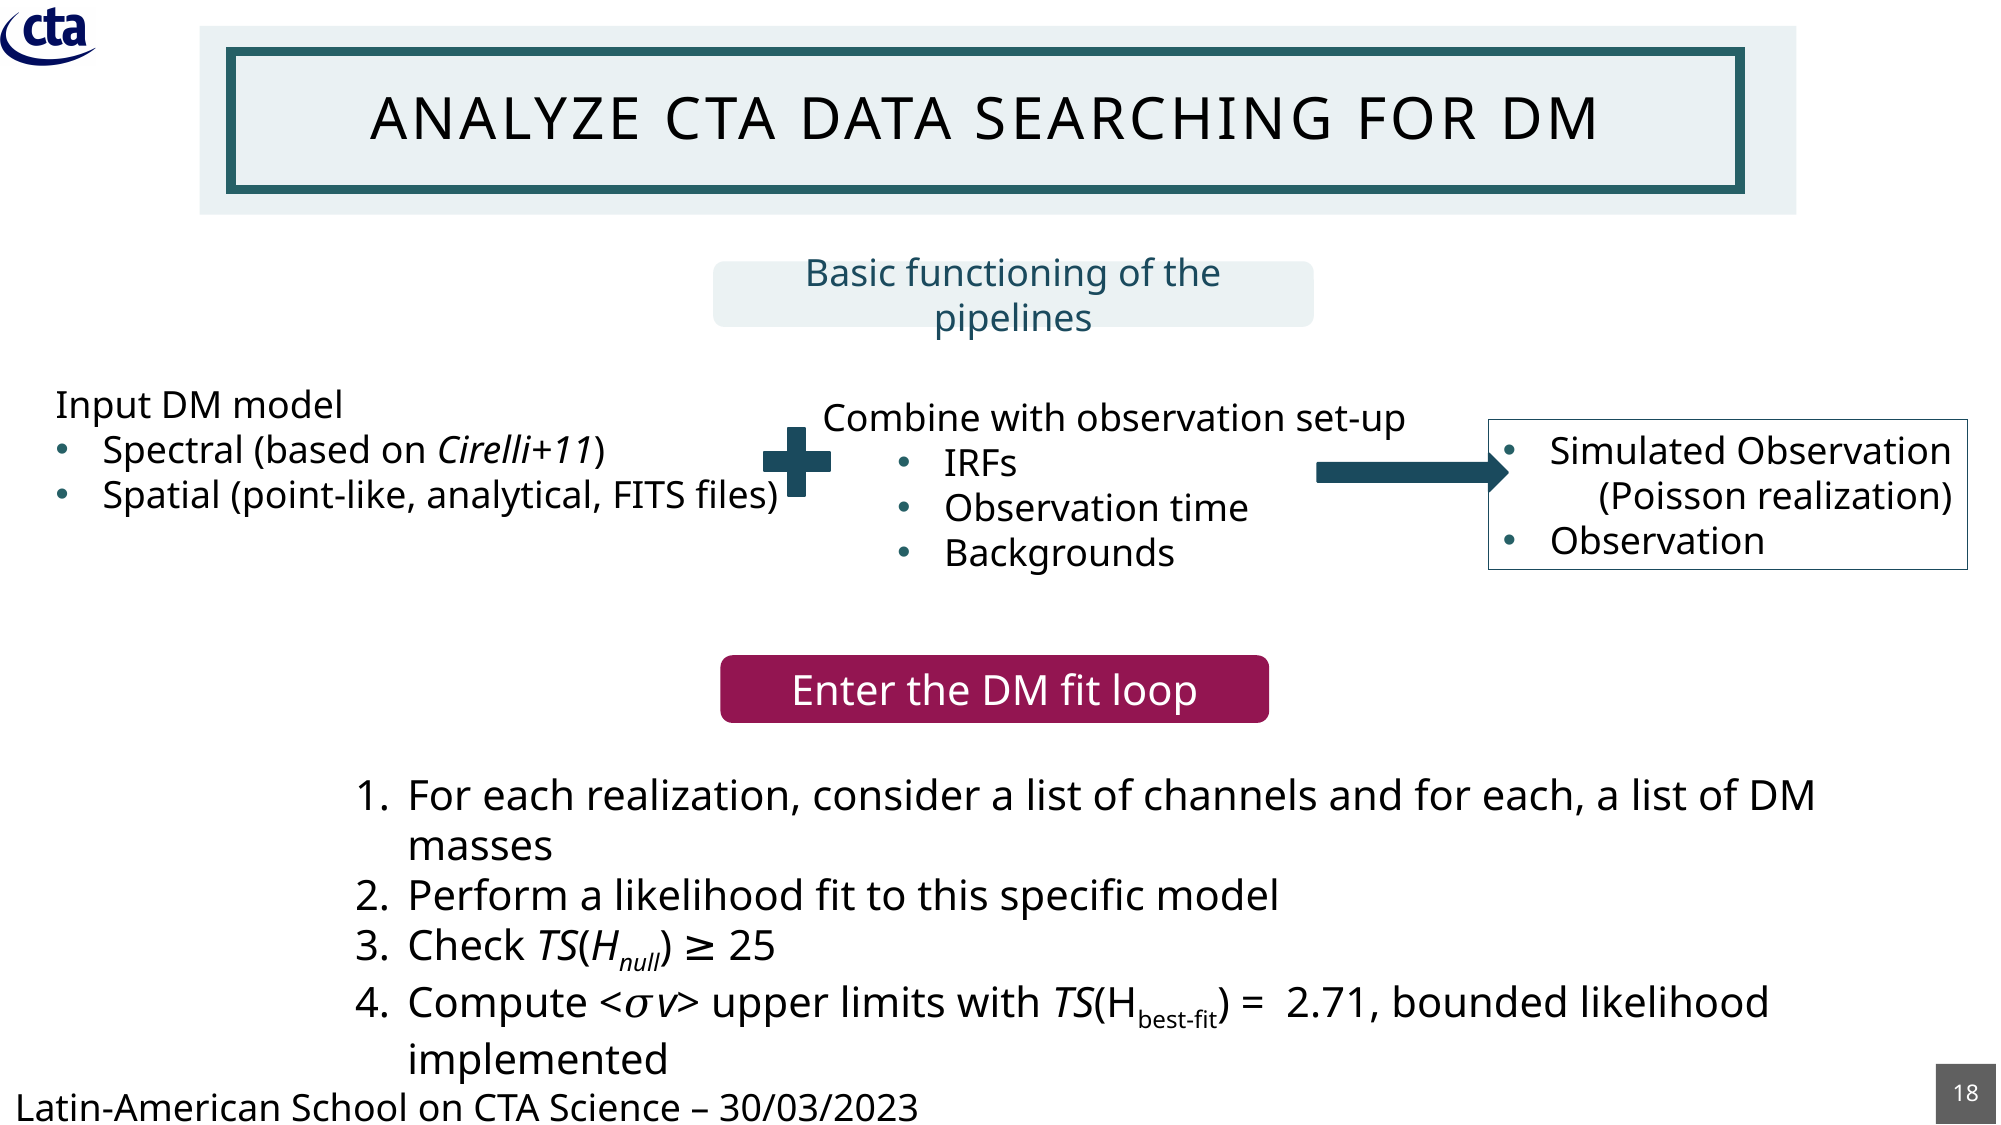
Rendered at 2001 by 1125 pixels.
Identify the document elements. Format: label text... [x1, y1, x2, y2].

text_box [1316, 453, 1488, 492]
text_box [199, 25, 1797, 216]
text_box [763, 427, 807, 497]
text_box Basic functioning of the pipelines [712, 260, 1315, 328]
text_box Latin-American School on CTA Science – 30/03/2023 [0, 1076, 968, 1125]
text_box For each realization, consider a list of channels and for each, a list of DM masses Perform a likelihood fit to this specific model Check TS(Hnull) ≥ 25 Compute <𝜎v> upper limits with TS(Hbest-fit) = 2.71, bounded likelihood implemented [317, 754, 1848, 999]
text_box Simulated Observation (Poisson realization) Observation [1488, 419, 1968, 570]
text_box Combine with observation set-up IRFs Observation time Backgrounds [807, 386, 1422, 582]
text_box Enter the DM fit loop [720, 655, 1270, 723]
picture [0, 7, 96, 66]
slide_number 19 [1935, 1063, 1996, 1124]
text_box Analyze cta data searching for dm [230, 51, 1741, 190]
text_box Input DM model Spectral (based on Cirelli+11) Spatial (point-like, analytical, FITS files) [40, 374, 794, 524]
